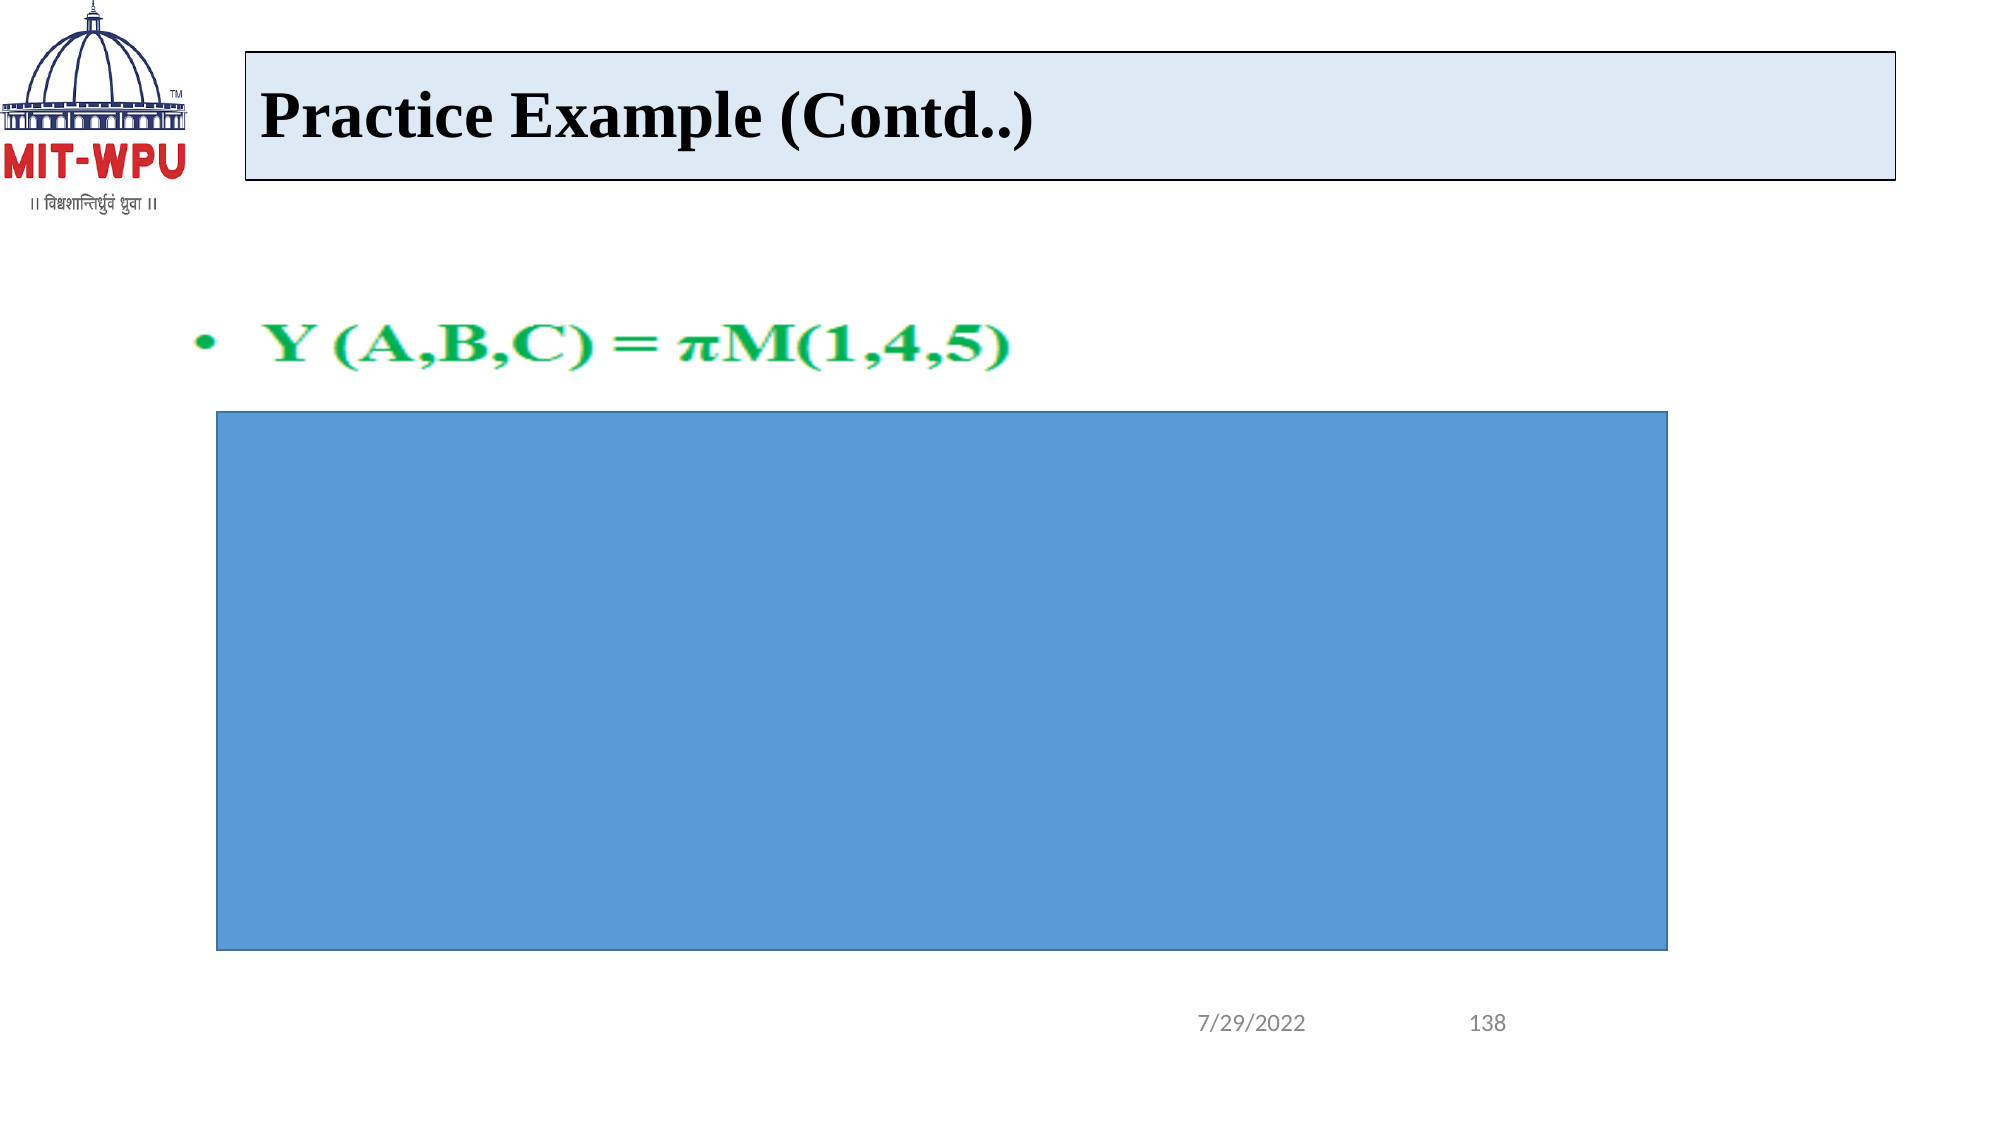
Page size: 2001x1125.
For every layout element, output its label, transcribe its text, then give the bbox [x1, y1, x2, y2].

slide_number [1182, 997, 1332, 1051]
slide_number ‹#› [1409, 997, 1522, 1051]
picture [0, 0, 209, 216]
picture [179, 299, 1661, 989]
title Practice Example (Contd..) [245, 51, 1896, 181]
